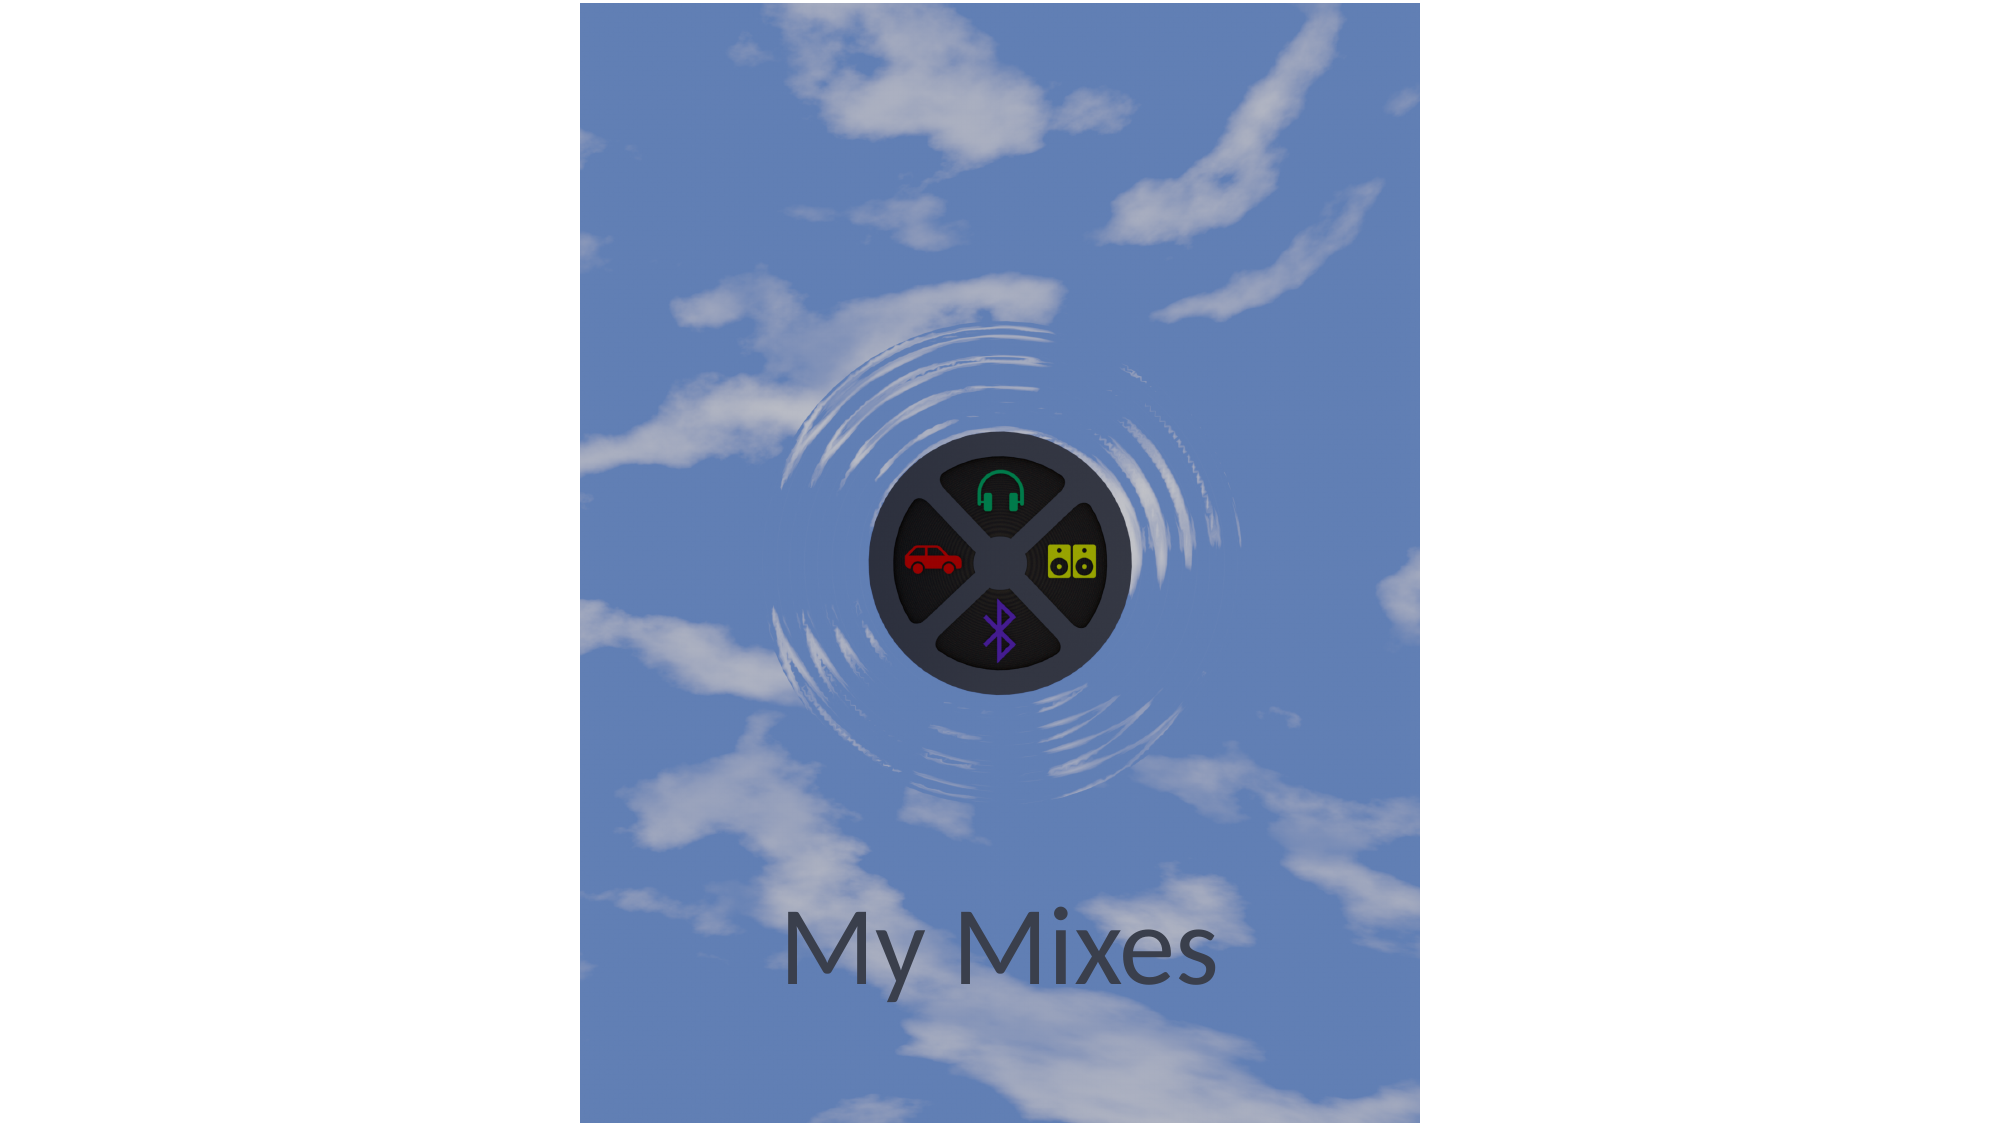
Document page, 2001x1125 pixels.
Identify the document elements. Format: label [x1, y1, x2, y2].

picture [580, 3, 1420, 1123]
